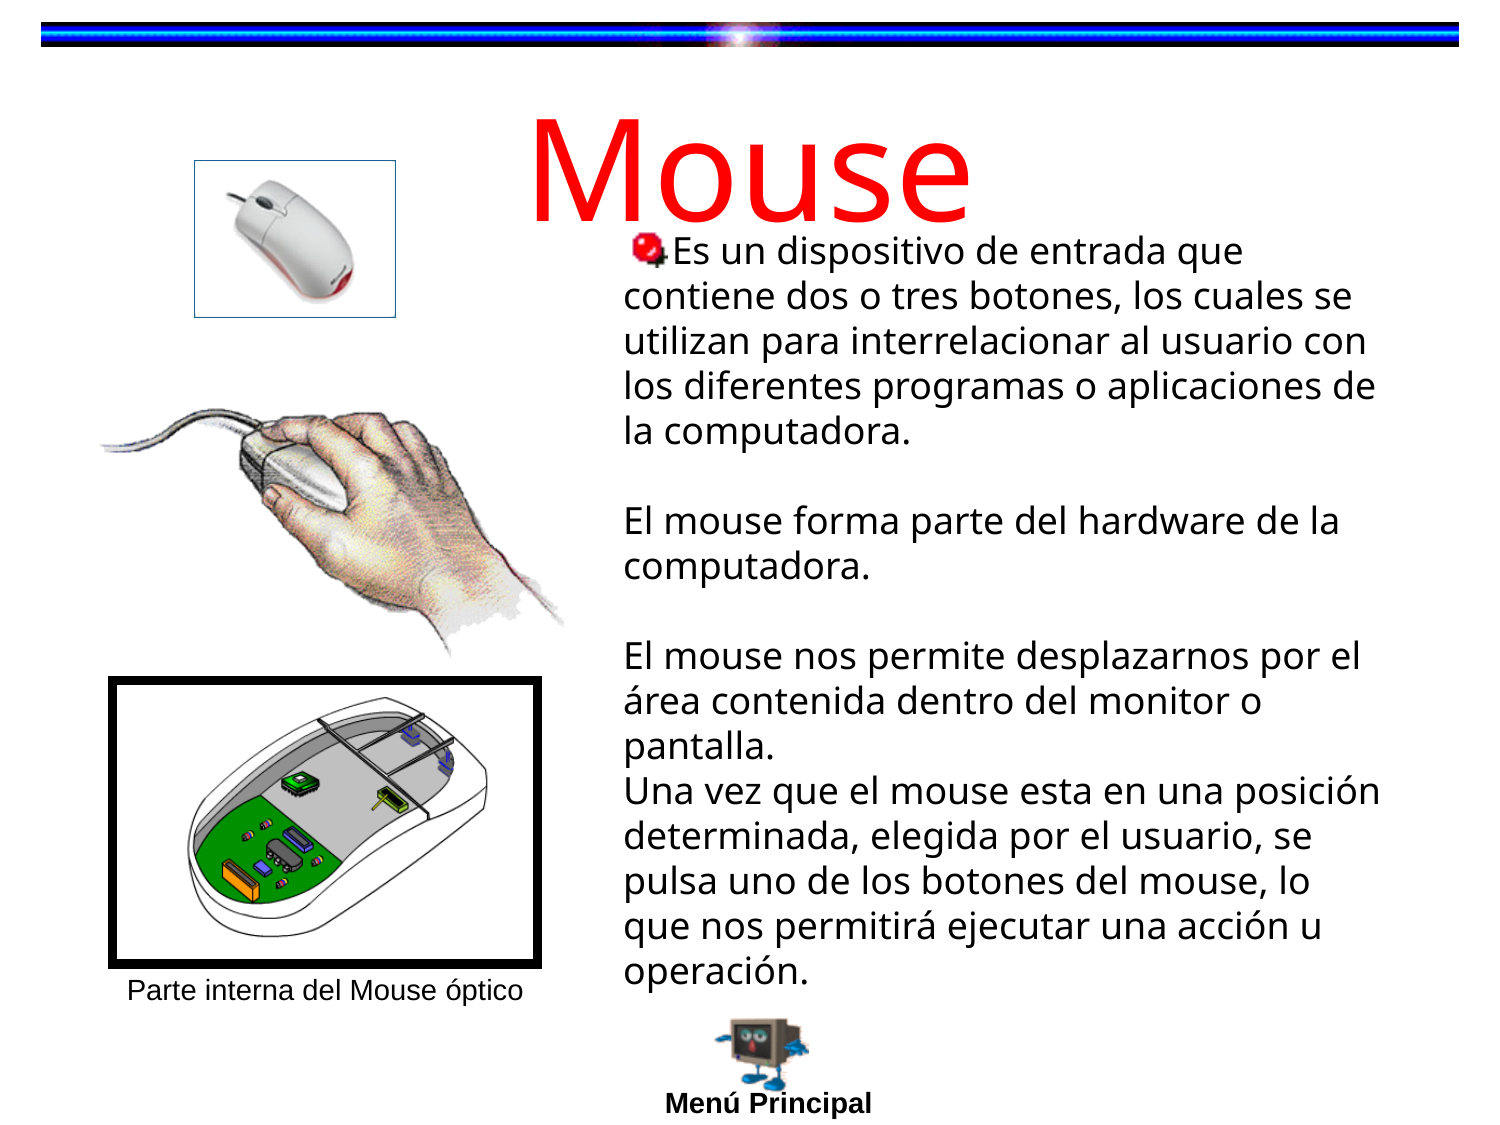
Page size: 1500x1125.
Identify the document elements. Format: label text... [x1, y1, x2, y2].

picture [194, 160, 396, 318]
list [111, 680, 538, 961]
picture [88, 349, 564, 658]
picture [714, 975, 809, 1094]
title Mouse [75, 70, 1425, 258]
picture [631, 231, 668, 268]
text_box Es un dispositivo de entrada que contiene dos o tres botones, los cuales se utilizan para interrelacionar al usuario con los diferentes programas o aplicaciones de la computadora. El mouse forma parte del hardware de la computadora. El mouse nos permite desplazarnos por el área contenida dentro del monitor o pantalla. Una vez que el mouse esta en una posición determinada, elegida por el usuario, se pulsa uno de los botones del mouse, lo que nos permitirá ejecutar una acción u operación. [608, 219, 1400, 1000]
picture [40, 22, 1460, 48]
text_box Parte interna del Mouse óptico [112, 964, 550, 1014]
text_box Menú Principal [649, 1077, 888, 1125]
